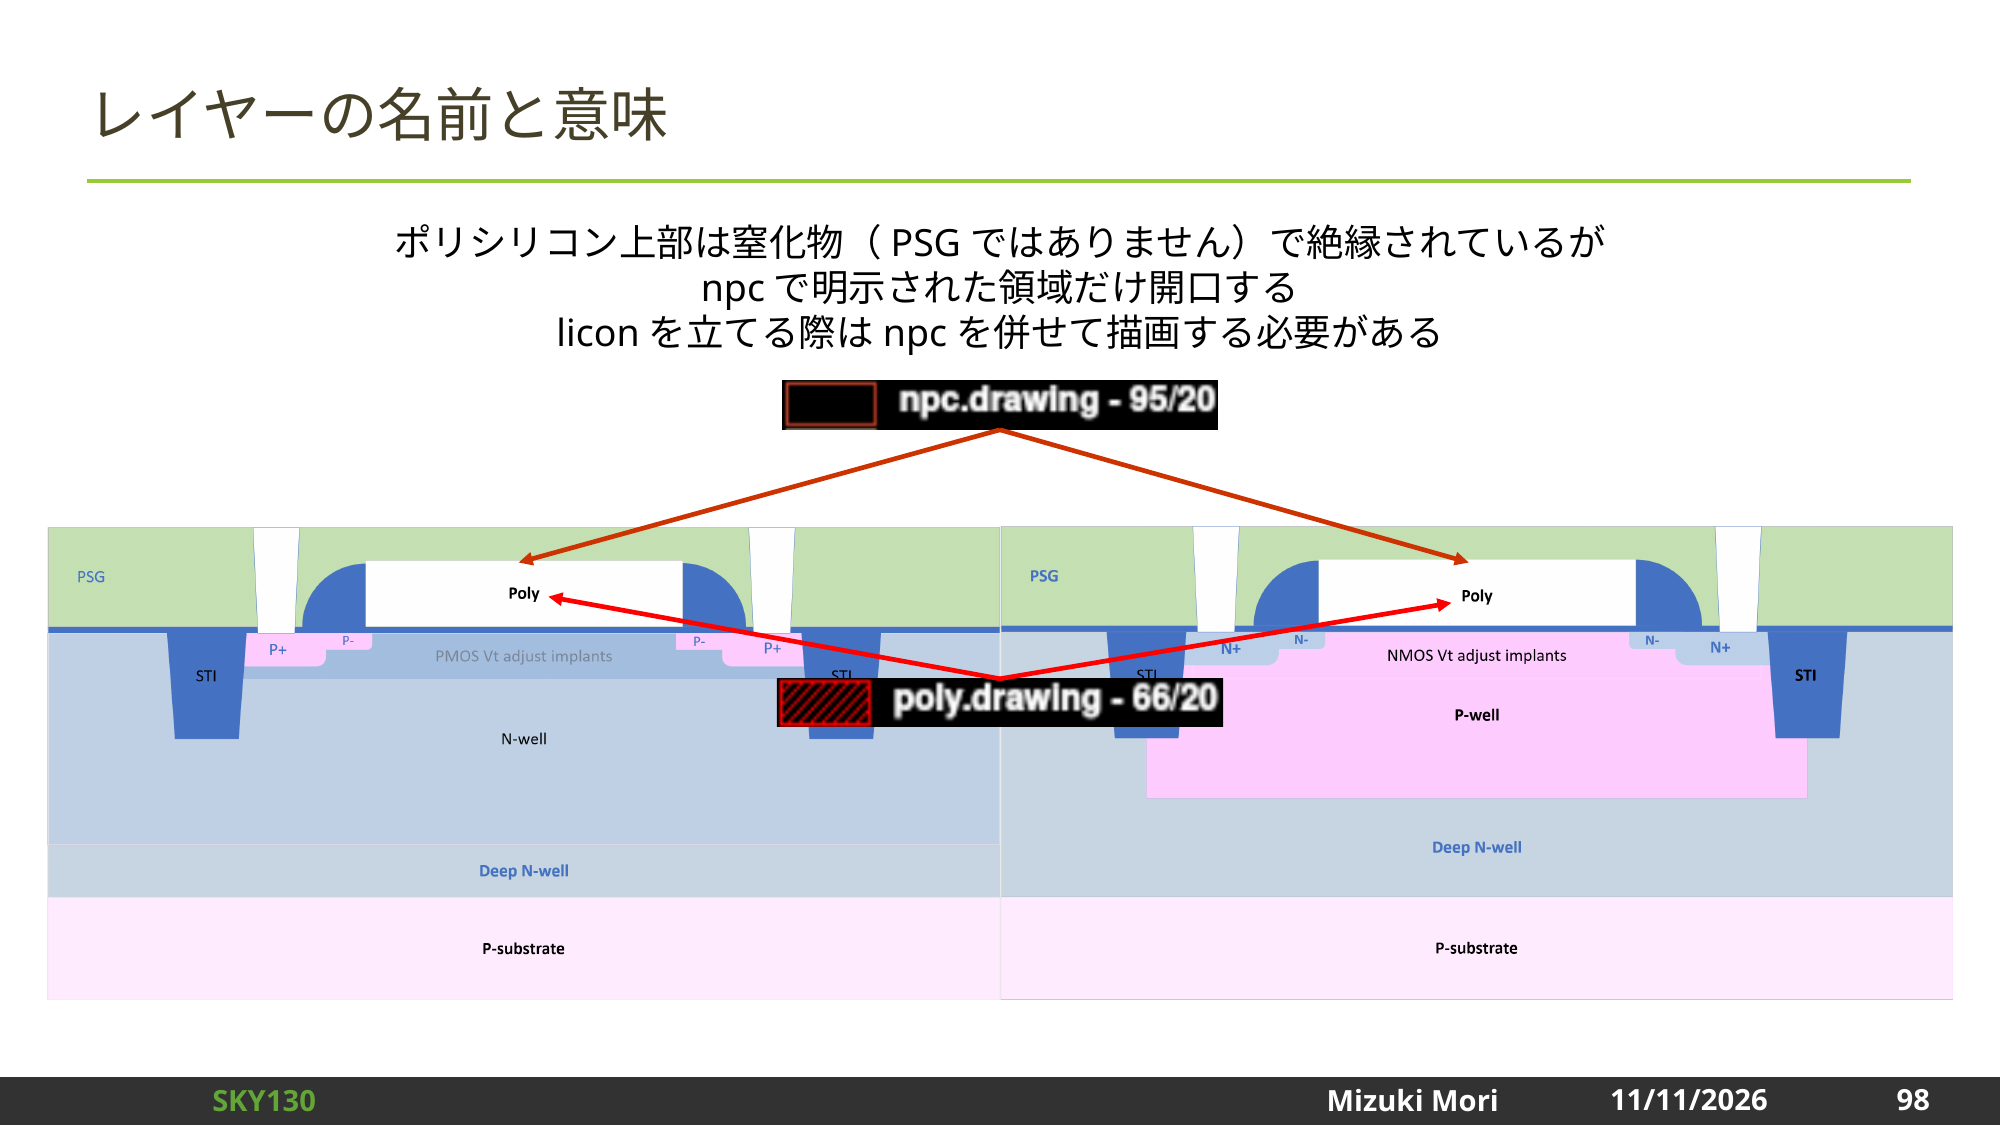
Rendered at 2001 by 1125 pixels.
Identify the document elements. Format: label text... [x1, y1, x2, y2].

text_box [518, 429, 999, 563]
picture [0, 1077, 1550, 1125]
title レイヤーの名前と意味 [72, 70, 1912, 163]
text_box ポリシリコン上部は窒化物（PSGではありません）で絶縁されているが npcで明示された領域だけ開口する liconを立てる際はnpcを併せて描画する必要がある [325, 211, 1675, 362]
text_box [999, 602, 1452, 679]
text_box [999, 429, 1469, 563]
picture [46, 507, 1953, 1000]
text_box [548, 596, 1000, 679]
picture [782, 380, 1218, 429]
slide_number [1550, 1077, 1826, 1125]
slide_number 98 [1826, 1076, 2000, 1125]
